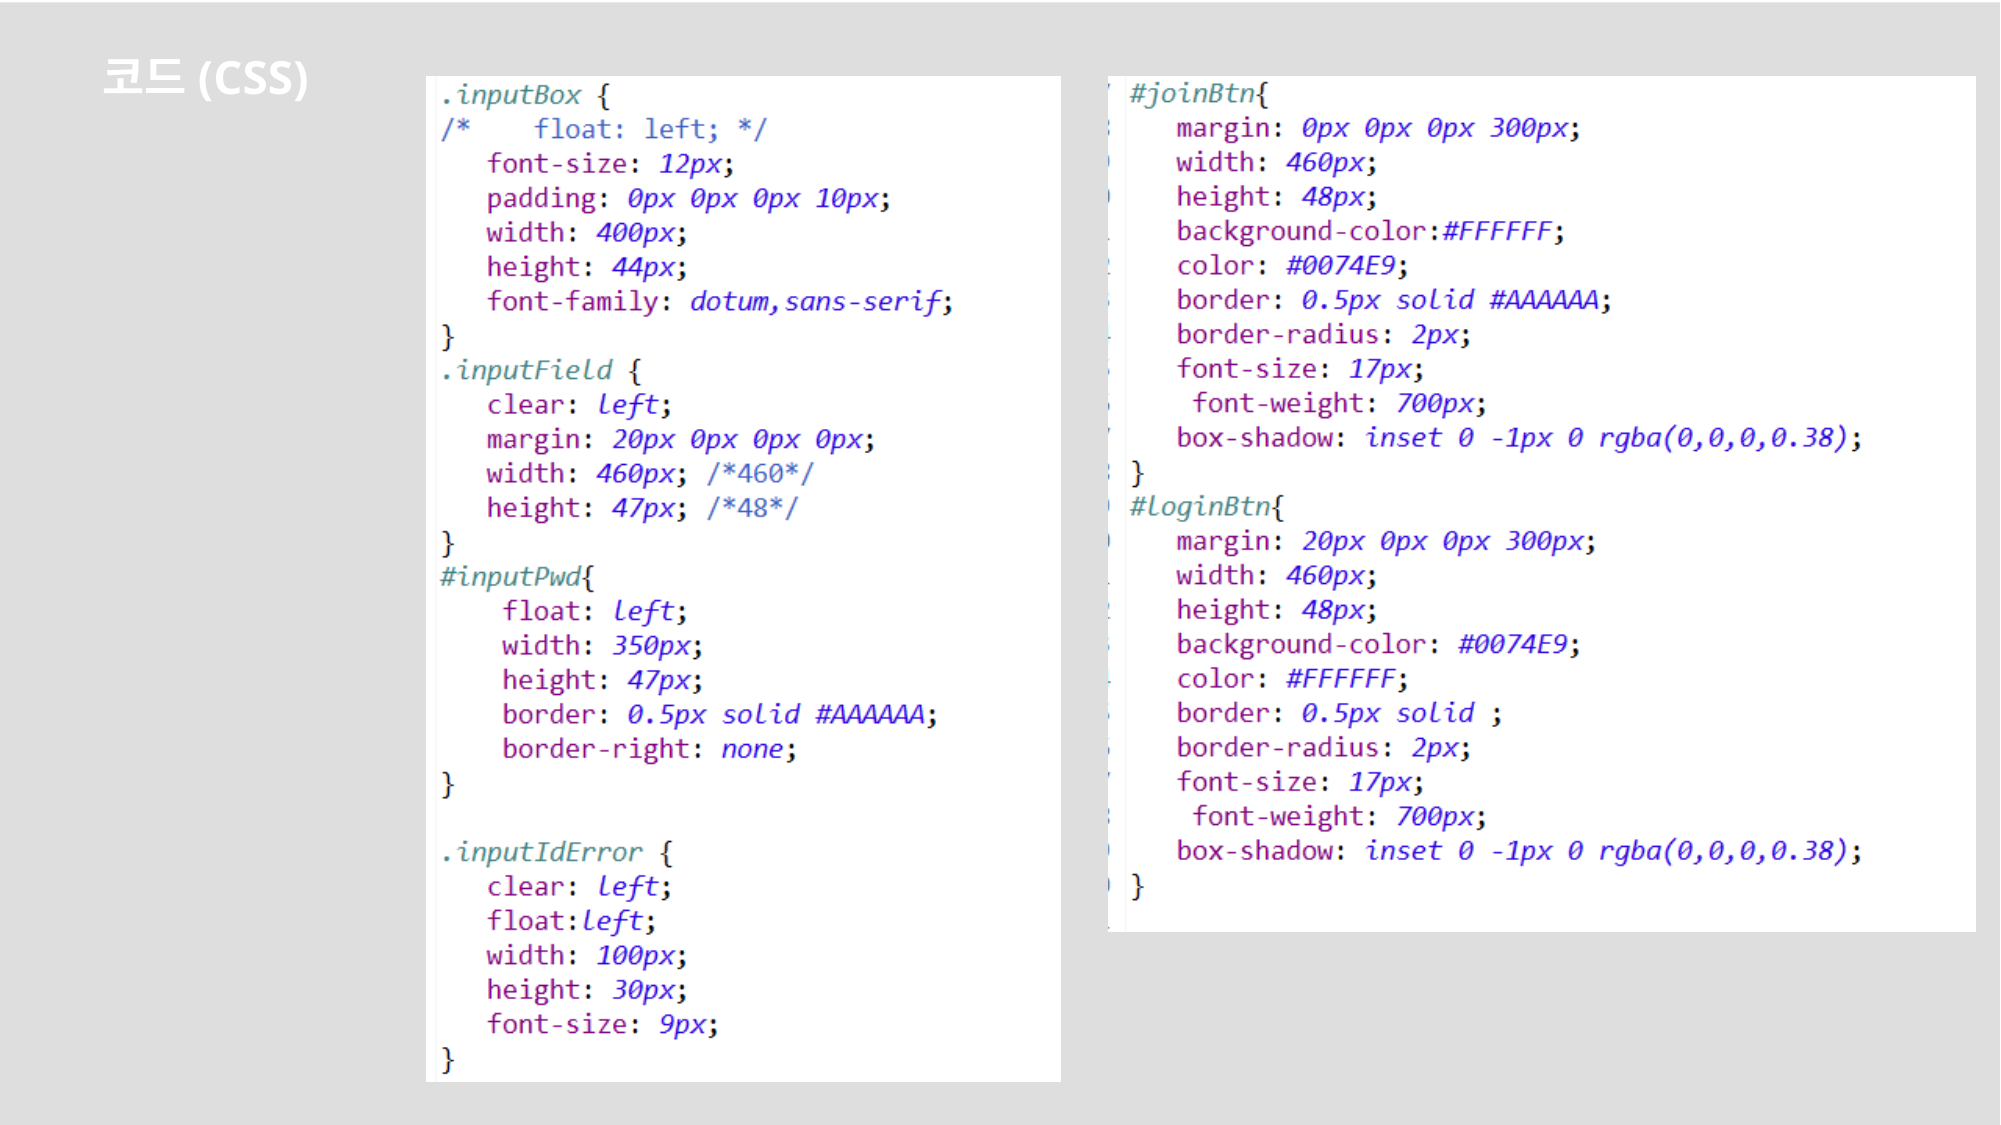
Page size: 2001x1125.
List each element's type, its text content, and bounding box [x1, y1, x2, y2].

text_box 코드(CSS) [88, 41, 324, 112]
text_box [0, 1, 2000, 1125]
picture [426, 76, 1061, 1082]
picture [1108, 76, 1976, 932]
